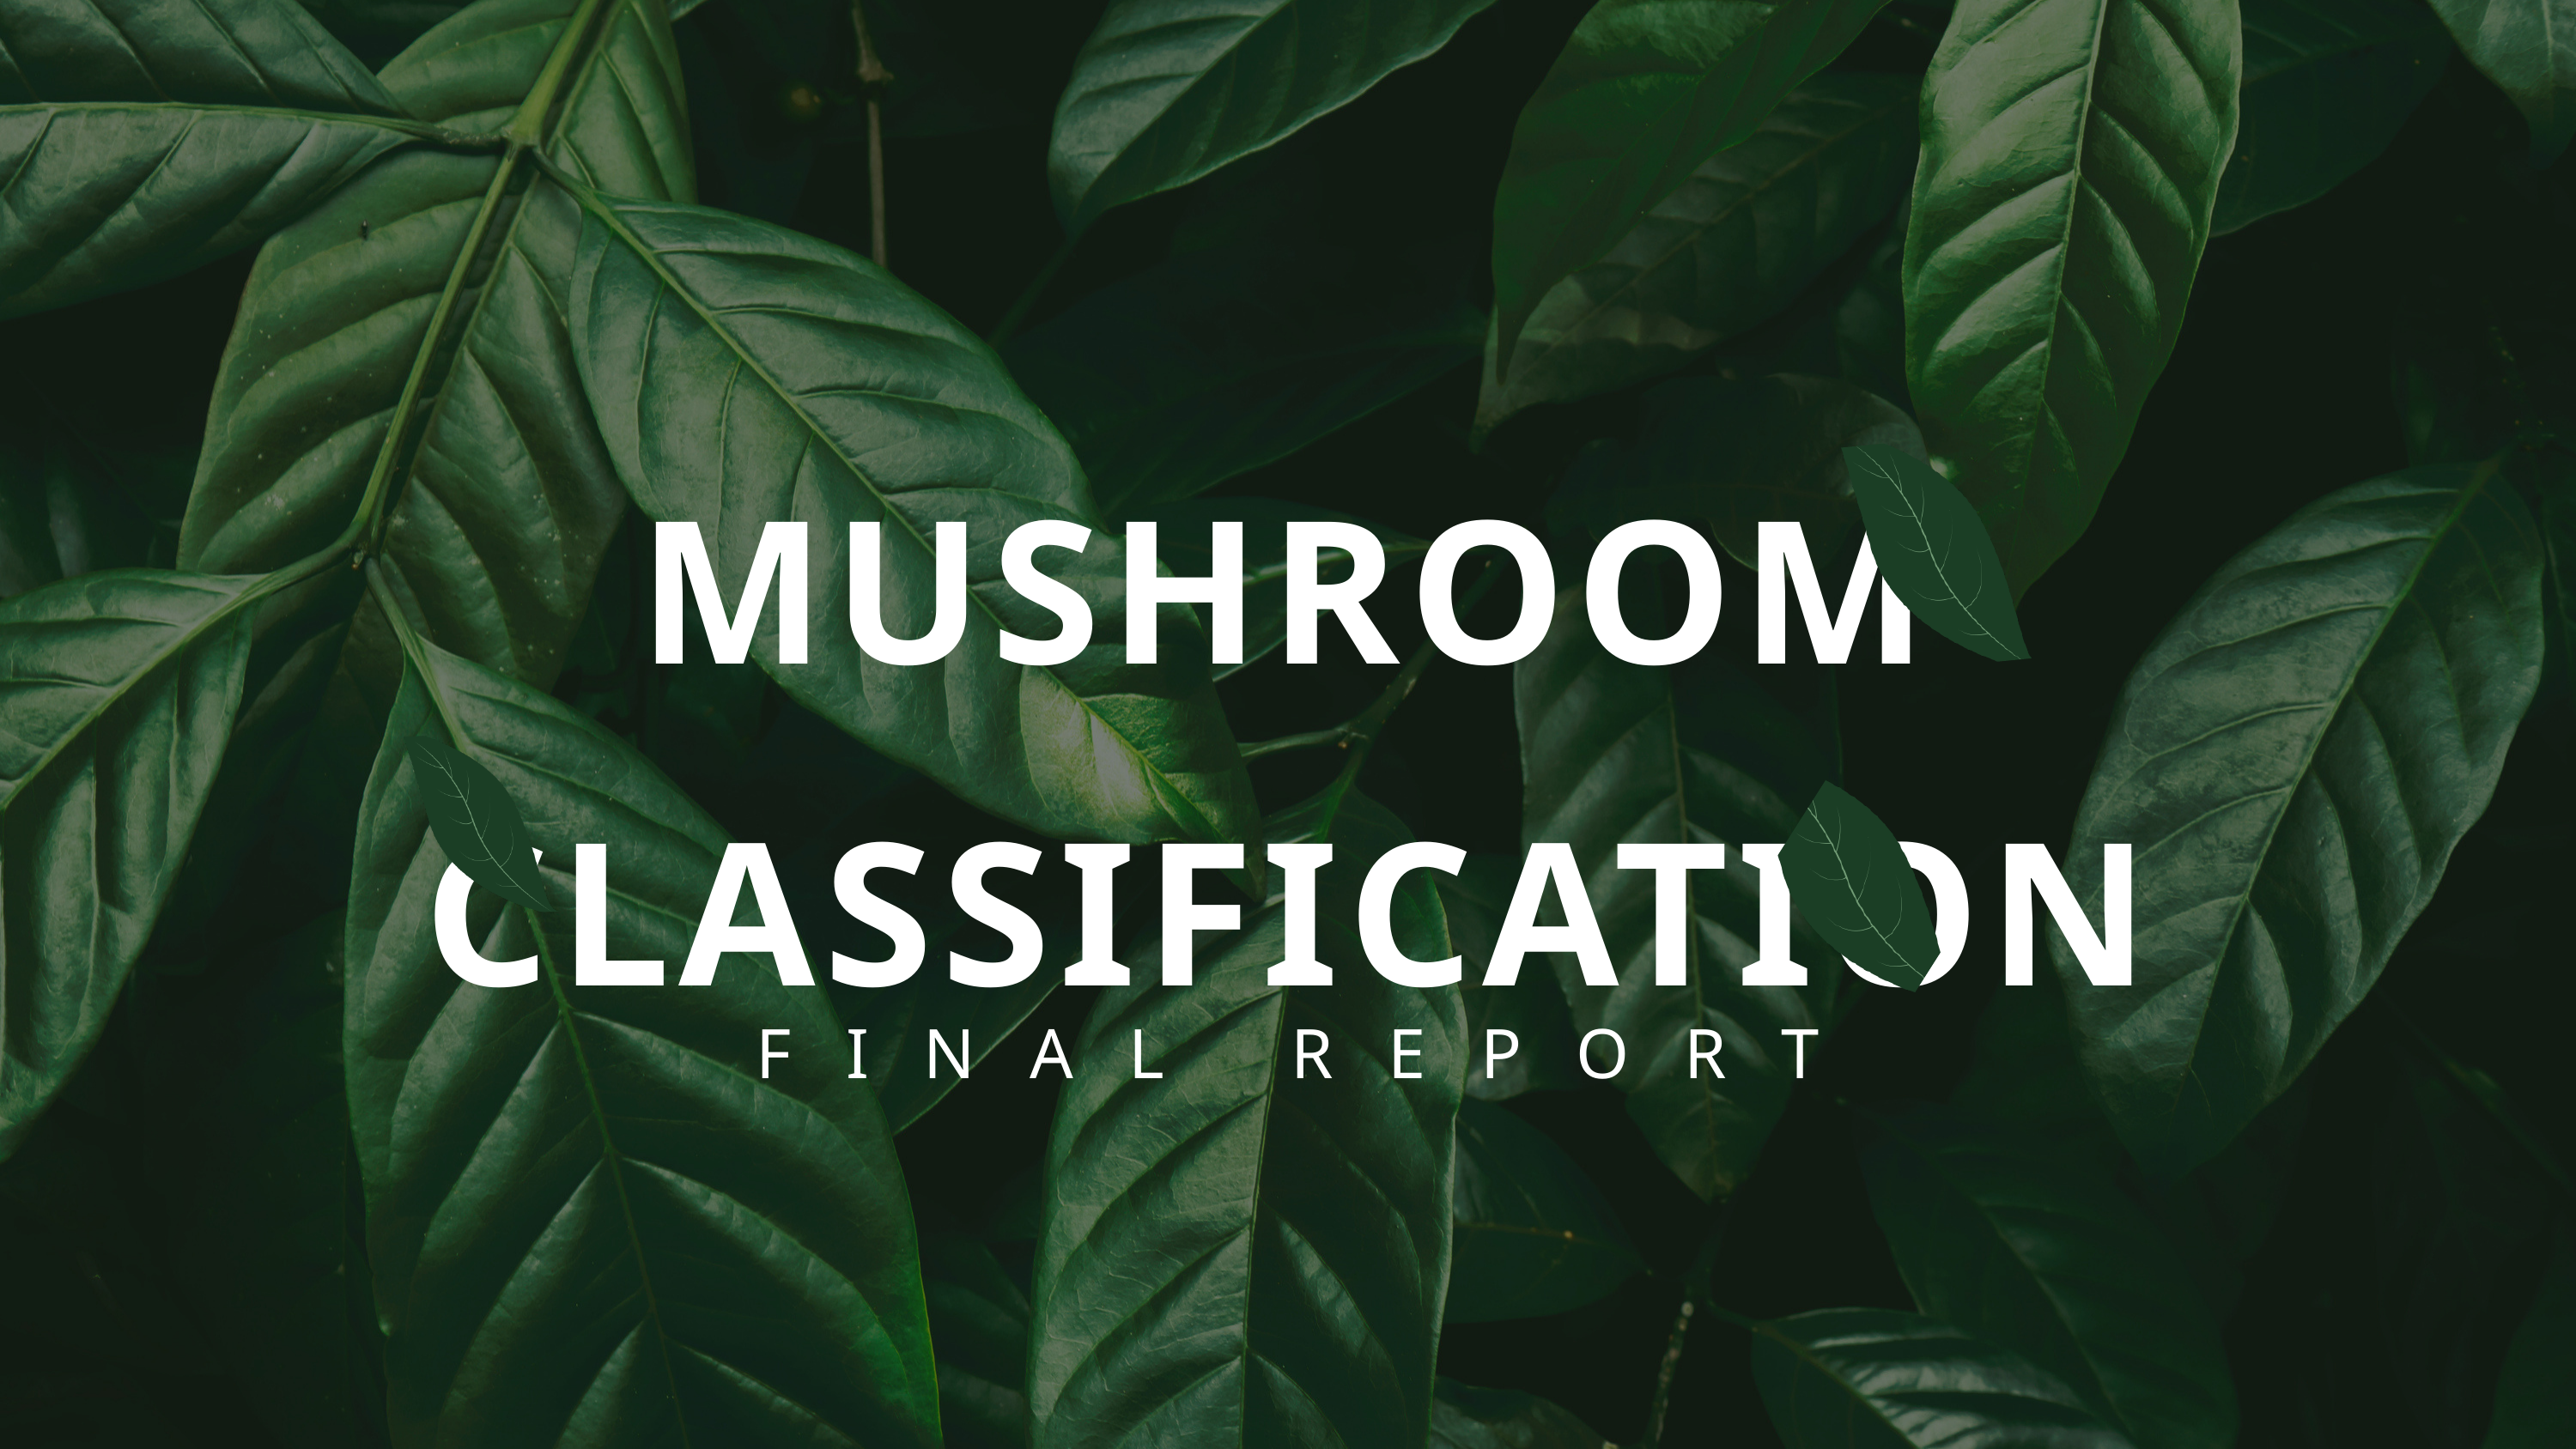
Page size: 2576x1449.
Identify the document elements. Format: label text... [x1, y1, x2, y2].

text_box [401, 729, 586, 918]
text_box [0, 0, 2576, 1449]
text_box [1834, 427, 2078, 676]
text_box [1745, 750, 2004, 1009]
text_box MUSHROOM CLASSIFICATION [333, 382, 2243, 1026]
text_box FINAL REPORT [548, 981, 2028, 1093]
